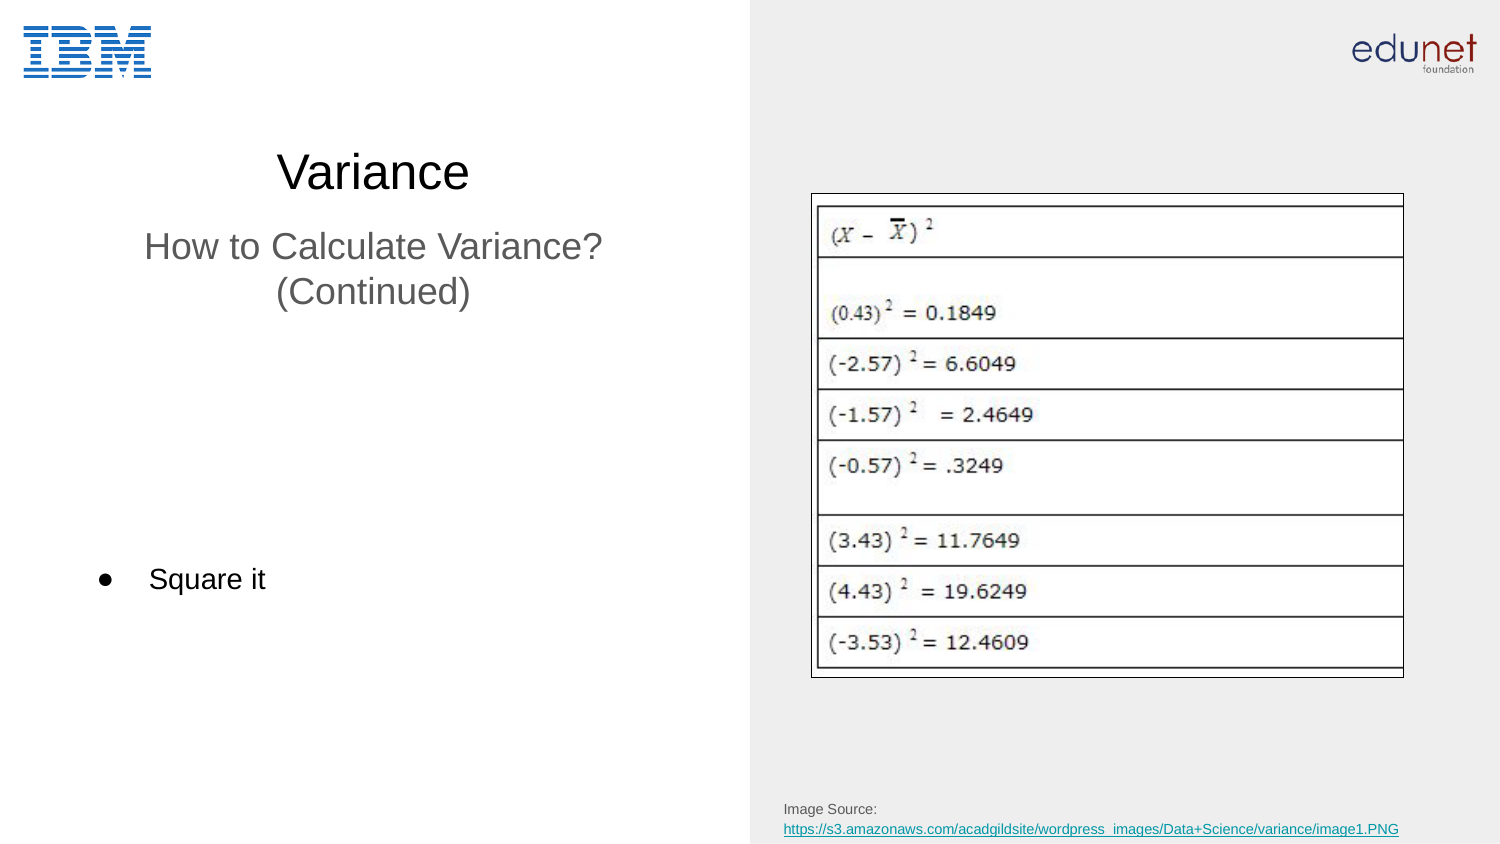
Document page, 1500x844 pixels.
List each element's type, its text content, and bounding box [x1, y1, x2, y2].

list Square it [58, 343, 689, 808]
picture [23, 26, 151, 78]
subtitle How to Calculate Variance? (Continued) [41, 222, 706, 312]
list Image Source: https://s3.amazonaws.com/acadgildsite/wordpress_images/Data+Science/variance/image1.PNG [768, 782, 1480, 833]
picture [811, 193, 1404, 679]
title Variance [41, 117, 706, 222]
picture [1350, 26, 1480, 78]
